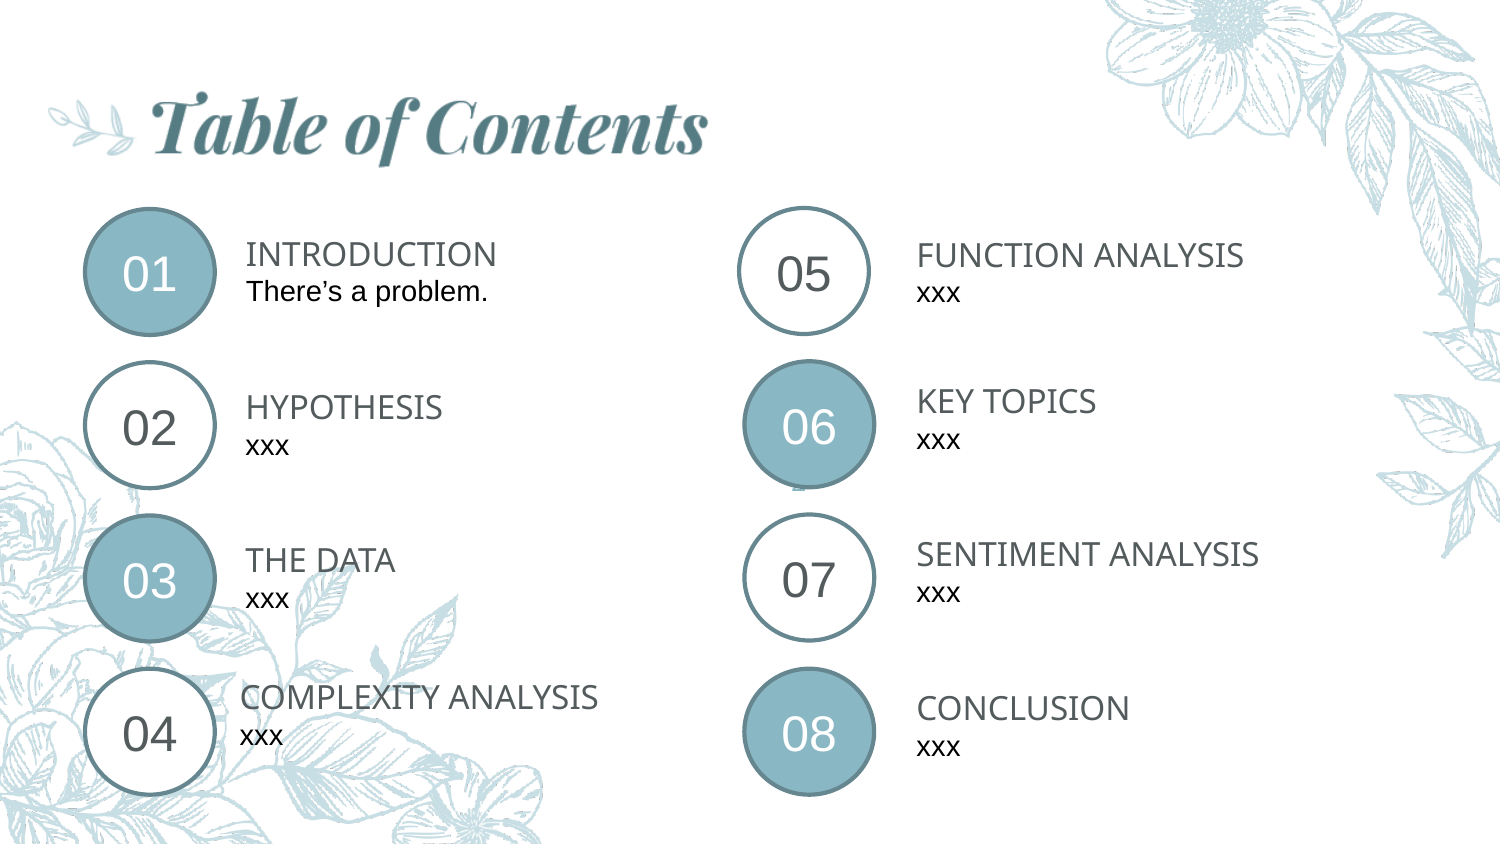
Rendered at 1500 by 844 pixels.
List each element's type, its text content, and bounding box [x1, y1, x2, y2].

slide_number 2 [716, 450, 807, 516]
text_box SENTIMENT ANALYSIS xxx [901, 526, 1394, 616]
text_box FUNCTION ANALYSIS xxx [901, 226, 1394, 317]
text_box [76, 190, 299, 268]
picture [15, 27, 752, 182]
text_box 08 [742, 666, 877, 797]
text_box 03 [82, 513, 217, 644]
text_box KEY TOPICS xxx [901, 372, 1394, 463]
text_box THE DATA xxx [230, 532, 723, 622]
picture [0, 421, 543, 844]
text_box HYPOTHESIS xxx [230, 378, 723, 469]
picture [1104, 0, 1500, 559]
text_box 05 [736, 205, 871, 337]
text_box 06 [742, 359, 877, 490]
text_box 07 [742, 512, 877, 643]
text_box INTRODUCTION There’s a problem. [231, 225, 723, 315]
text_box COMPLEXITY ANALYSIS xxx [224, 668, 717, 759]
text_box CONCLUSION xxx [901, 679, 1394, 770]
text_box 04 [82, 666, 217, 797]
text_box 02 [82, 360, 217, 491]
text_box 01 [82, 206, 217, 338]
